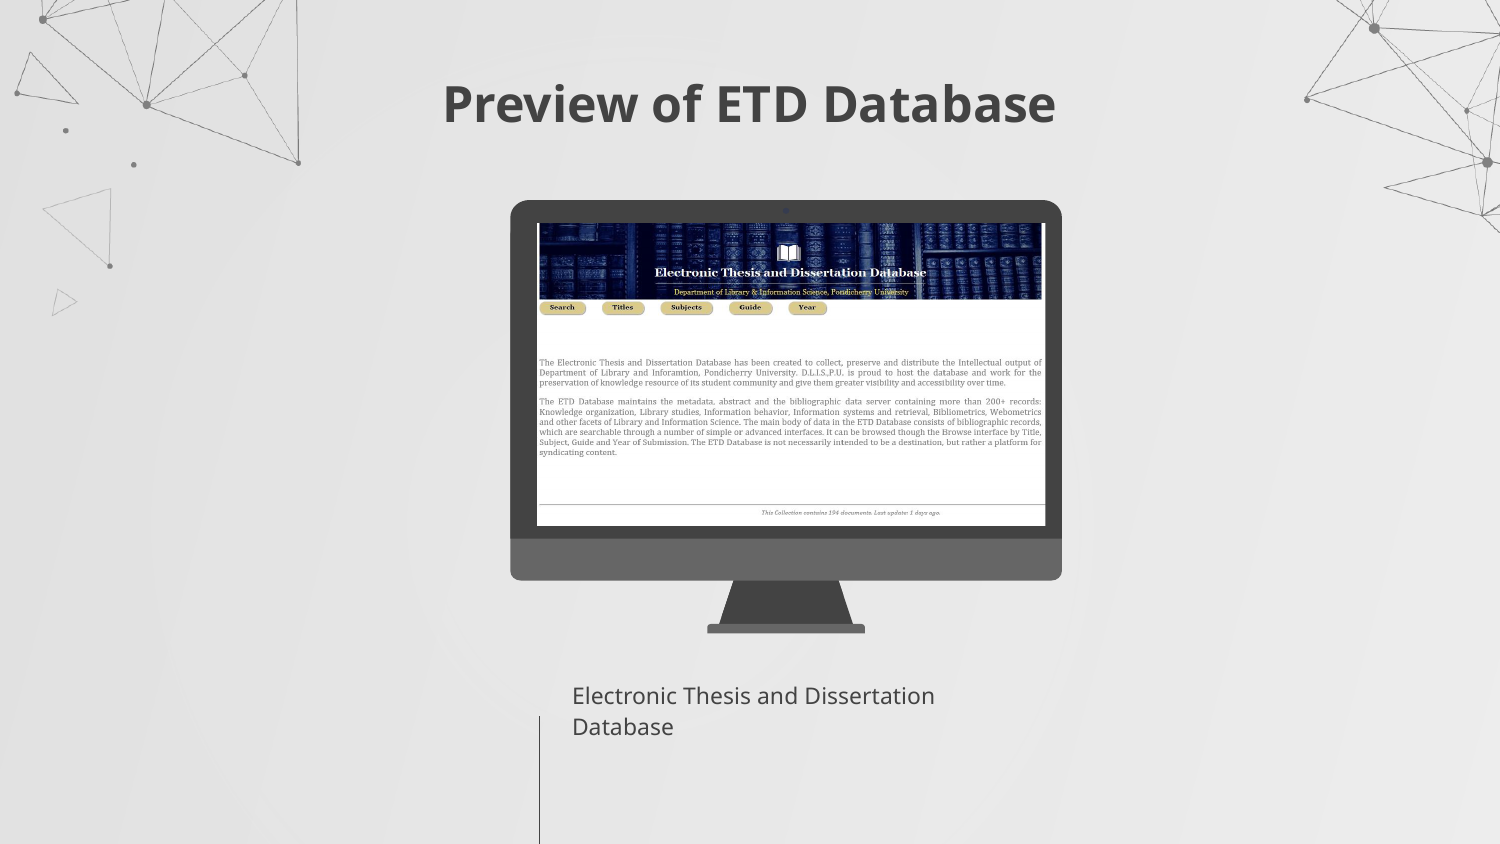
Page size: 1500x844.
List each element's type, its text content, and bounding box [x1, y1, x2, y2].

subtitle Electronic Thesis and Dissertation Database [557, 662, 1043, 784]
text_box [510, 199, 1063, 634]
picture [0, 0, 1500, 844]
title Preview of ETD Database [322, 57, 1178, 214]
